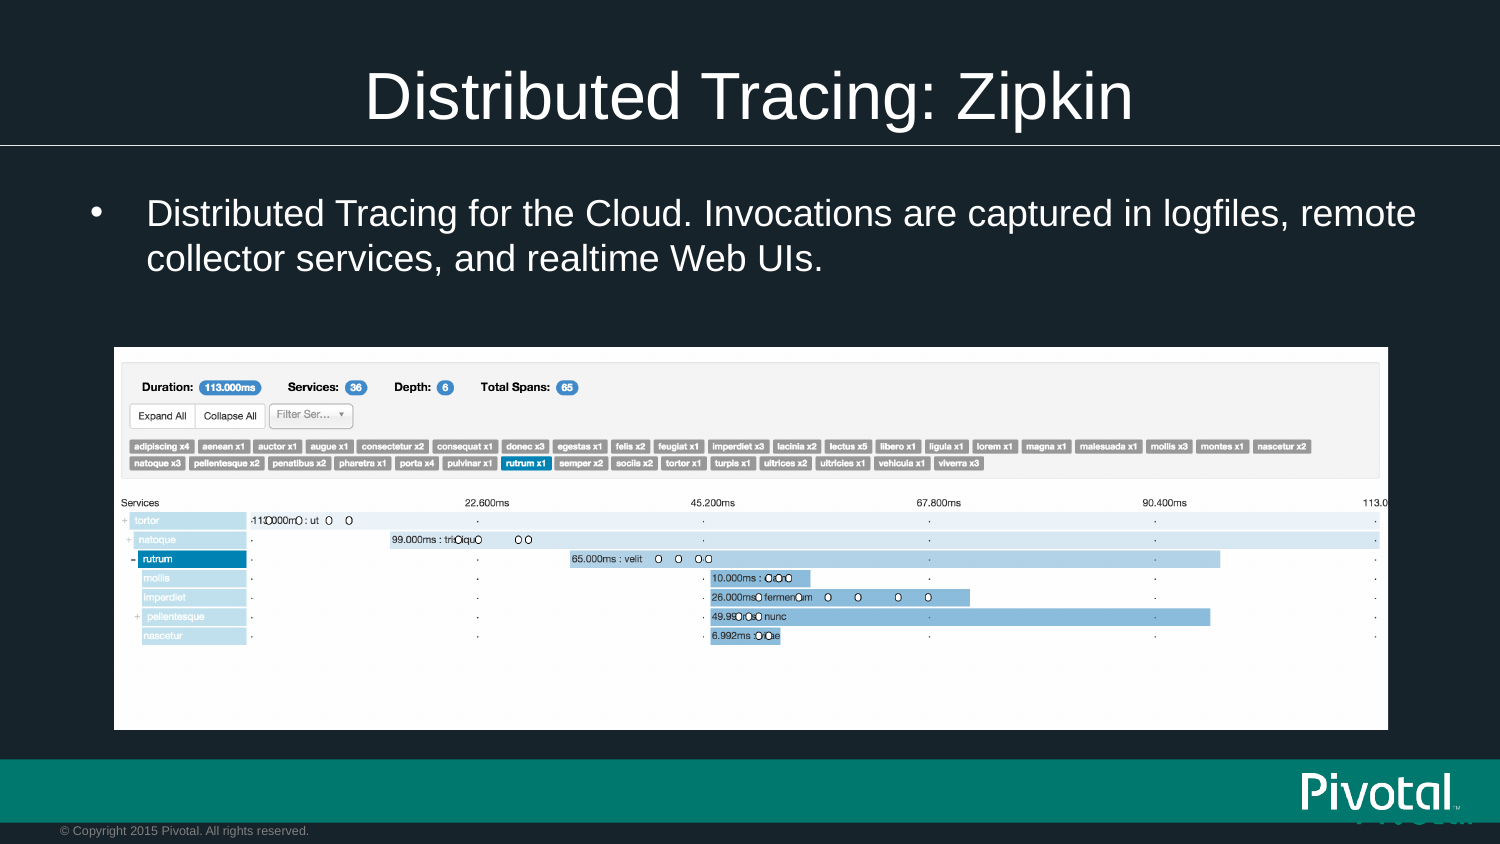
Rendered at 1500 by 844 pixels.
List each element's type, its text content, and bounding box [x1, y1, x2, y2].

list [113, 347, 1389, 730]
text_box Distributed Tracing for the Cloud. Invocations are captured in logfiles, remote collector services, and realtime Web UIs. [75, 181, 1435, 319]
title Distributed Tracing: Zipkin [75, 52, 1425, 113]
picture [1302, 773, 1460, 810]
